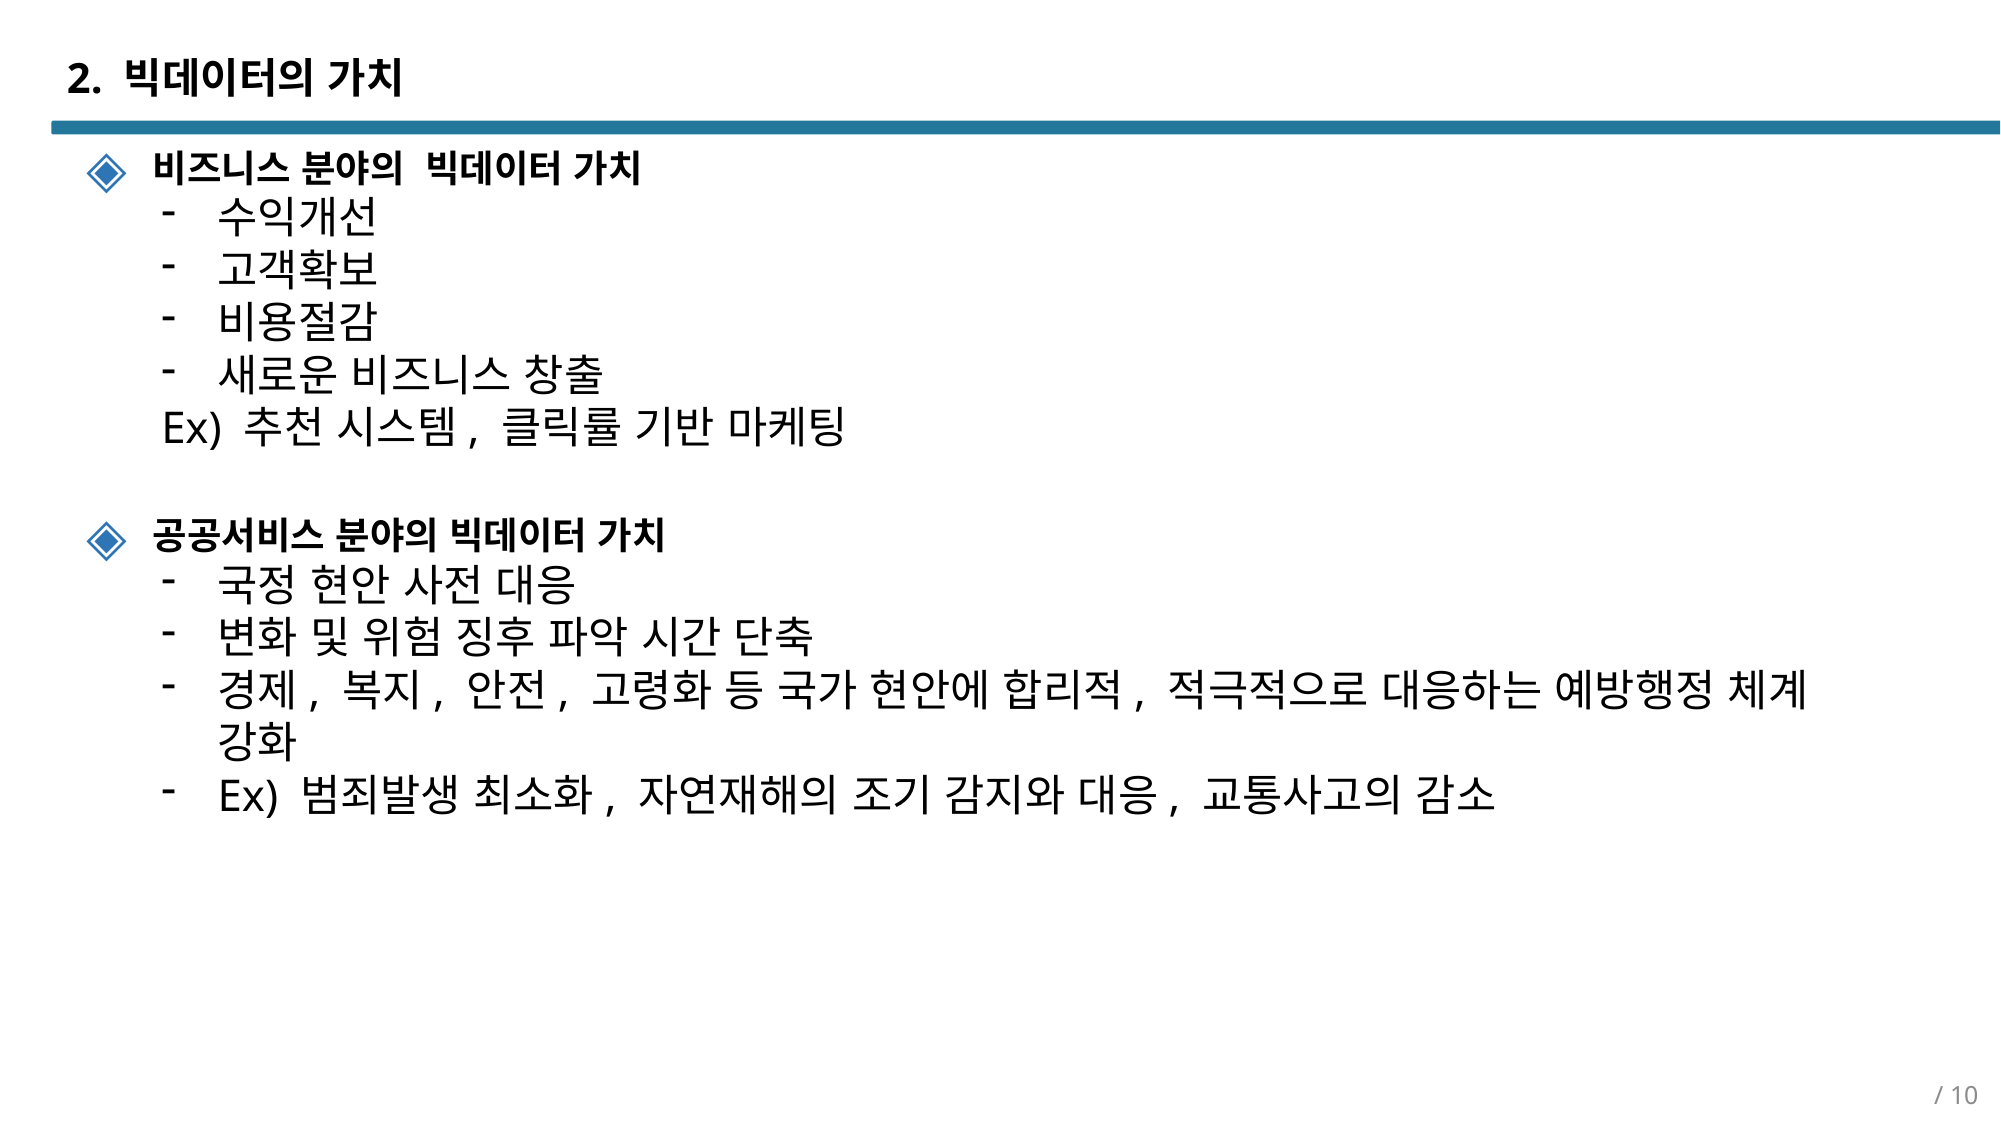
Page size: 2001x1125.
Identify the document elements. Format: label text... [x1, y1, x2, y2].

slide_number / 10 [1533, 1078, 2000, 1114]
text_box 비즈니스 분야의 빅데이터 가치 수익개선 고객확보 비용절감 새로운 비즈니스 창출 Ex) 추천 시스템, 클릭률 기반 마케팅 공공서비스 분야의 빅데이터 가치 국정 현안 사전 대응 변화 및 위험 징후 파악 시간 단축 경제, 복지, 안전, 고령화 등 국가 현안에 합리적, 적극적으로 대응하는 예방행정 체계 강화 Ex) 범죄발생 최소화, 자연재해의 조기 감지와 대응, 교통사고의 감소 [86, 145, 1870, 821]
text_box [147, 188, 1935, 299]
title 2. 빅데이터의 가치 [51, 49, 627, 122]
